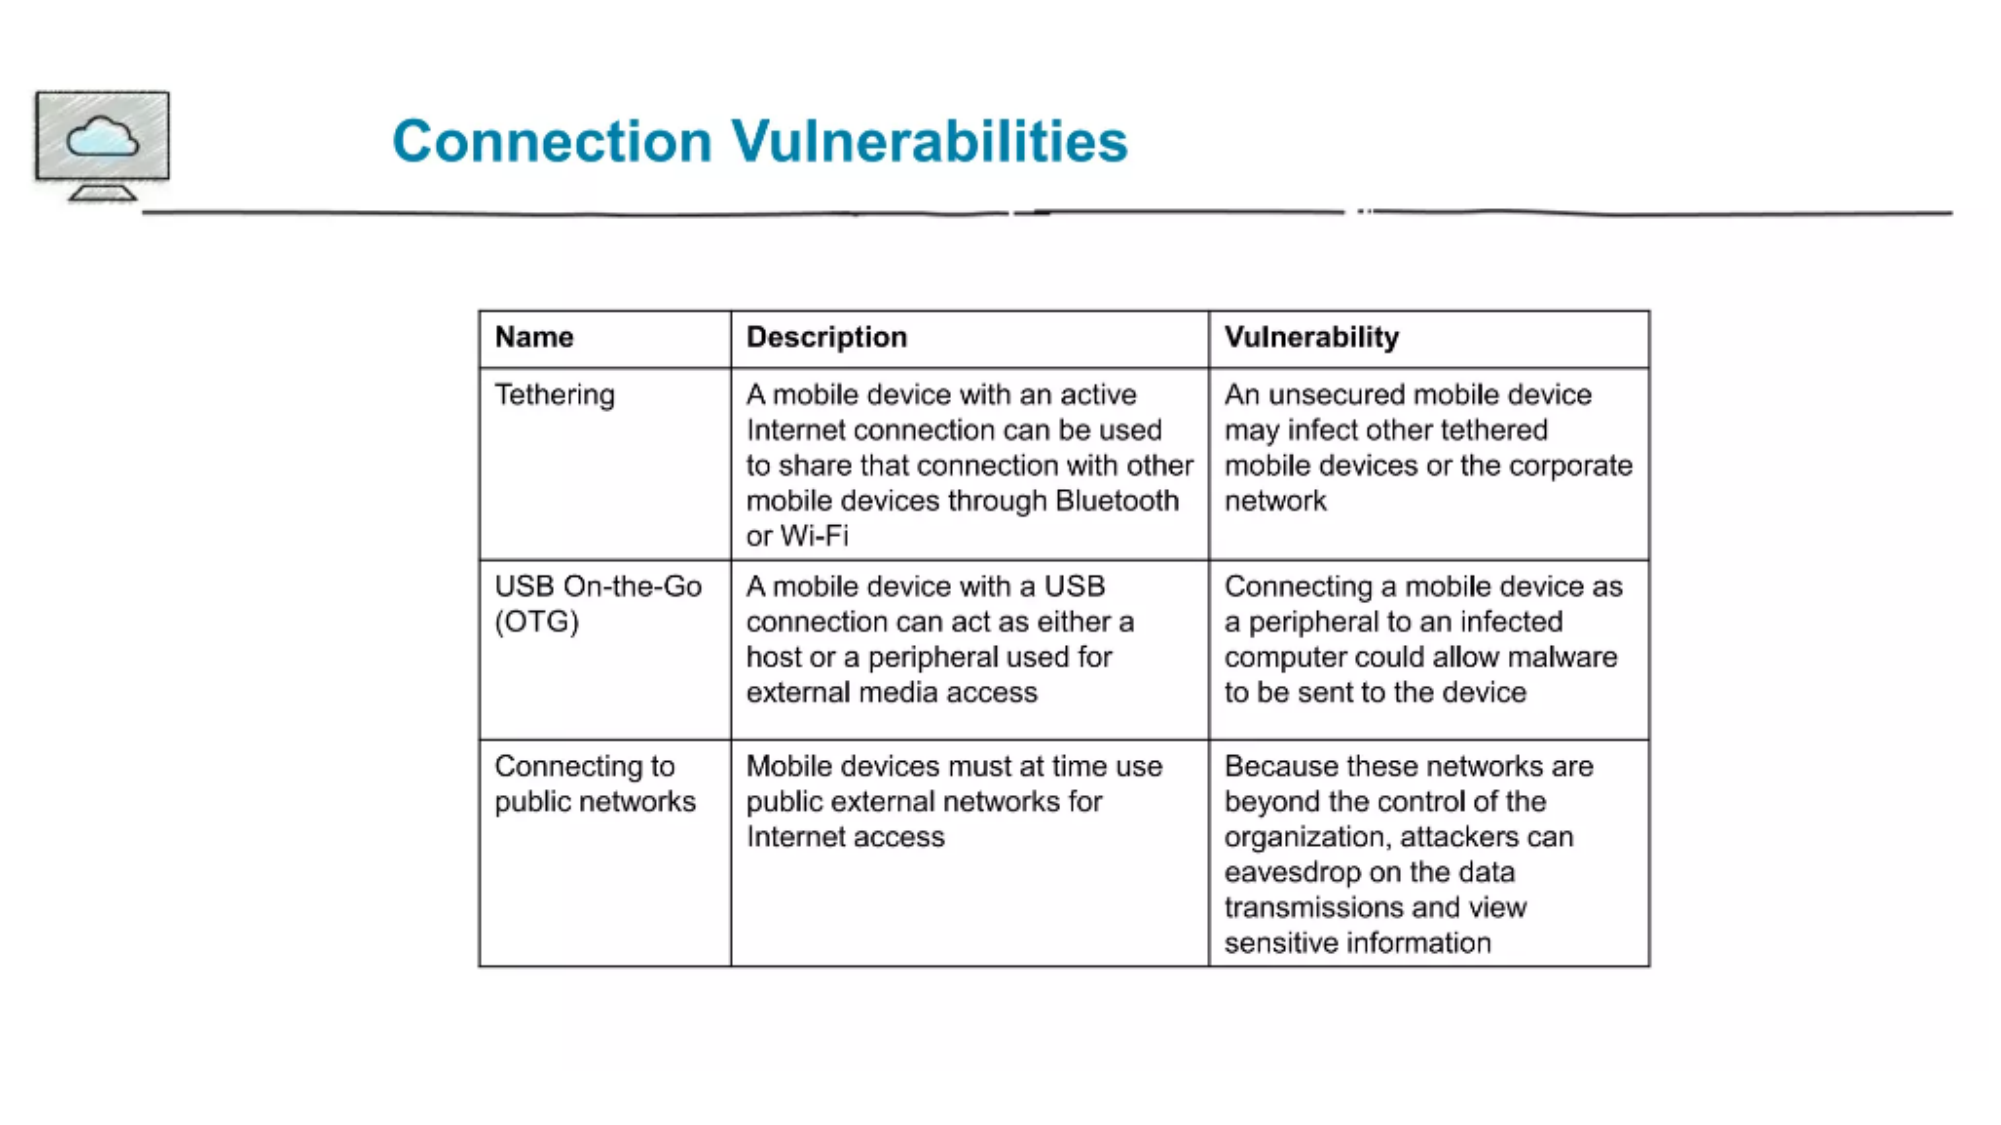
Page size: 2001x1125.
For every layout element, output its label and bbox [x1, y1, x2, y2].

picture [24, 61, 1989, 1071]
